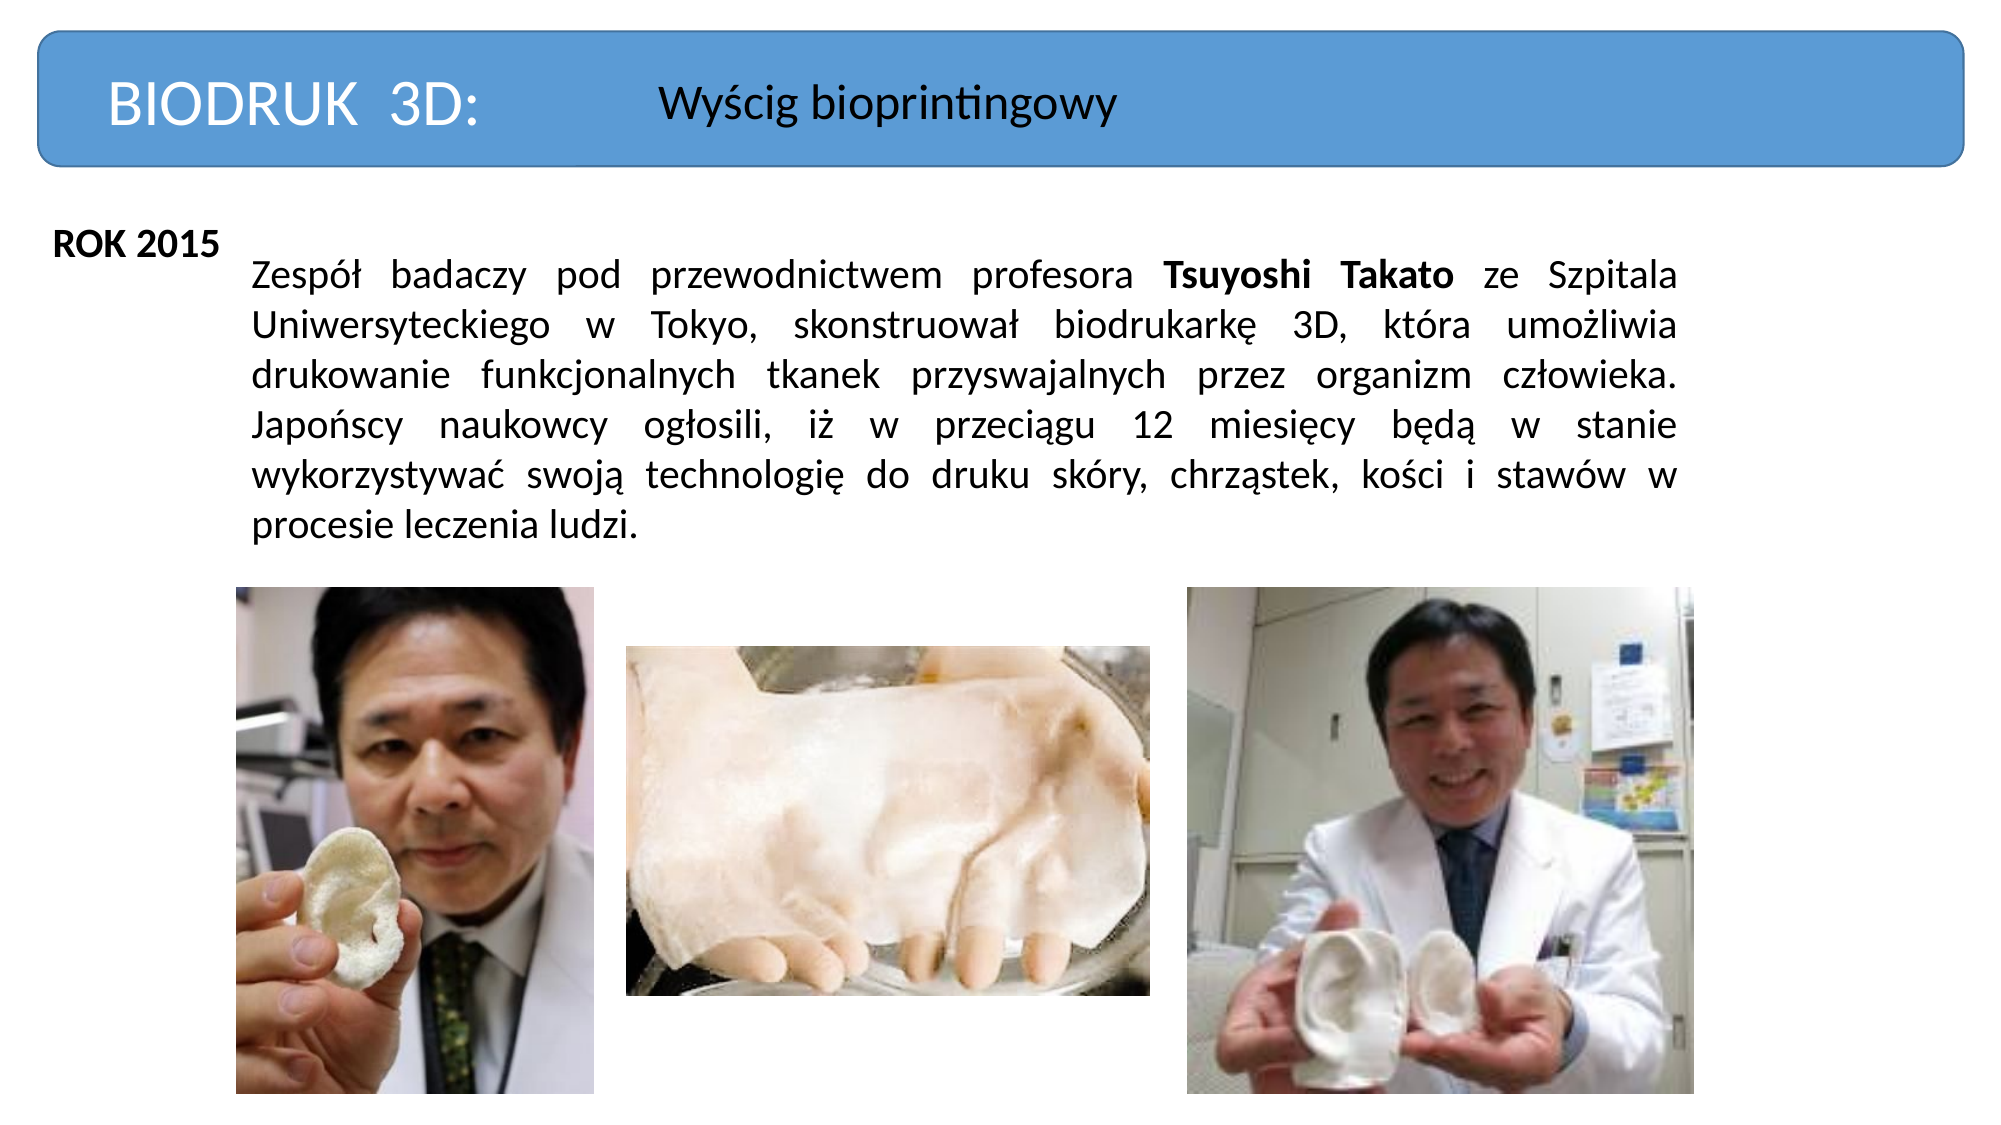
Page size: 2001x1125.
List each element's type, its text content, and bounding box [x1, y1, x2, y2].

text_box ROK 2015 [37, 208, 236, 274]
text_box Zespół badaczy pod przewodnictwem profesora Tsuyoshi Takato ze Szpitala Uniwersyteckiego w Tokyo, skonstruował biodrukarkę 3D, która umożliwia drukowanie funkcjonalnych tkanek przyswajalnych przez organizm człowieka. Japońscy naukowcy ogłosili, iż w przeciągu 12 miesięcy będą w stanie wykorzystywać swoją technologię do druku skóry, chrząstek, kości i stawów w procesie leczenia ludzi. [236, 238, 1694, 554]
picture [626, 646, 1150, 996]
picture [236, 587, 594, 1094]
text_box [37, 30, 1965, 168]
picture [1187, 587, 1694, 1094]
text_box BIODRUK 3D: [92, 50, 497, 146]
text_box Wyścig bioprintingowy [643, 61, 1133, 137]
